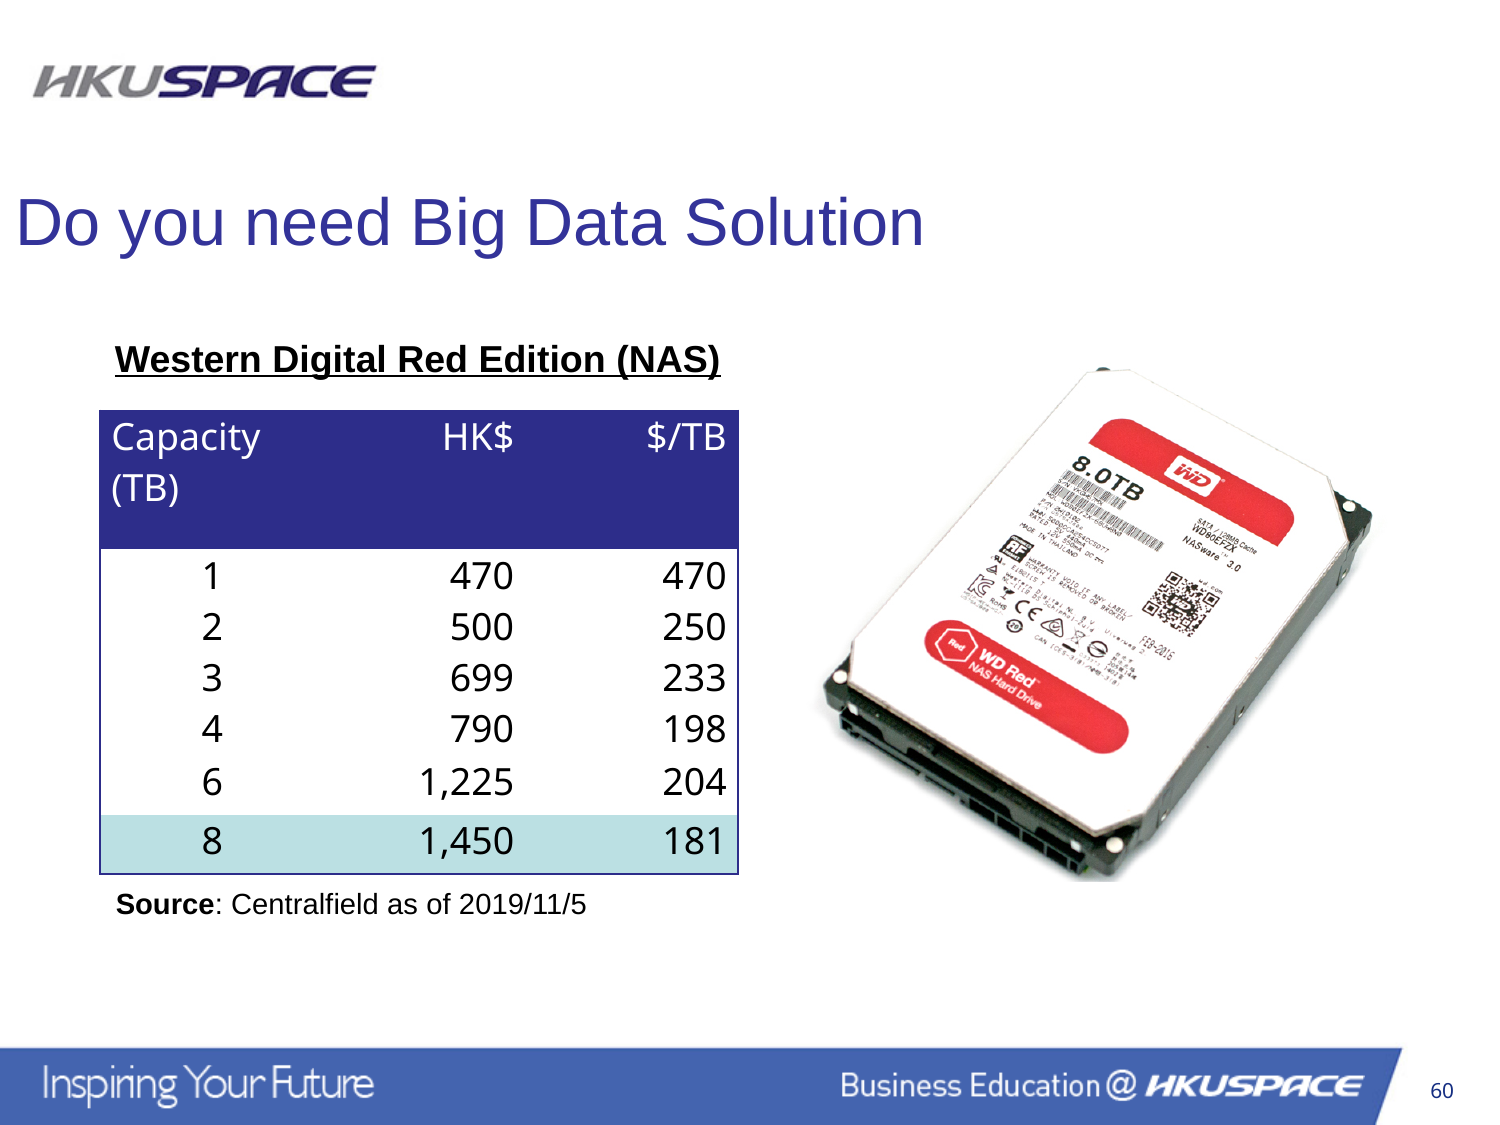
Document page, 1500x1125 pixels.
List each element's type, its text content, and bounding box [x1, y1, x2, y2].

table_cell 8 [101, 815, 324, 873]
picture [0, 0, 1500, 1125]
table_cell 470 [526, 549, 737, 600]
table_cell 204 [526, 756, 737, 815]
table_cell 1,450 [324, 815, 526, 873]
title Do you need Big Data Solution [0, 101, 1325, 266]
table_cell 500 [324, 600, 526, 651]
table_cell 470 [324, 549, 526, 600]
table_cell 2 [101, 600, 324, 651]
table_cell 233 [526, 651, 737, 703]
table_cell 790 [324, 703, 526, 756]
slide_number 60 [1415, 1070, 1499, 1125]
table_cell 198 [526, 703, 737, 756]
table_header Capacity (TB) [101, 411, 324, 549]
table_header HK$ [324, 411, 526, 549]
table_cell 699 [324, 651, 526, 703]
table_cell 4 [101, 703, 324, 756]
table_cell 1,225 [324, 756, 526, 815]
text_box Western Digital Red Edition (NAS) [100, 327, 750, 399]
table_cell 6 [101, 756, 324, 815]
table_cell 3 [101, 651, 324, 703]
table_cell 181 [526, 815, 737, 873]
text_box Source: Centralfield as of 2019/11/5 [101, 878, 603, 928]
table_header $/TB [526, 411, 737, 549]
table_cell 250 [526, 600, 737, 651]
table_cell 1 [101, 549, 324, 600]
